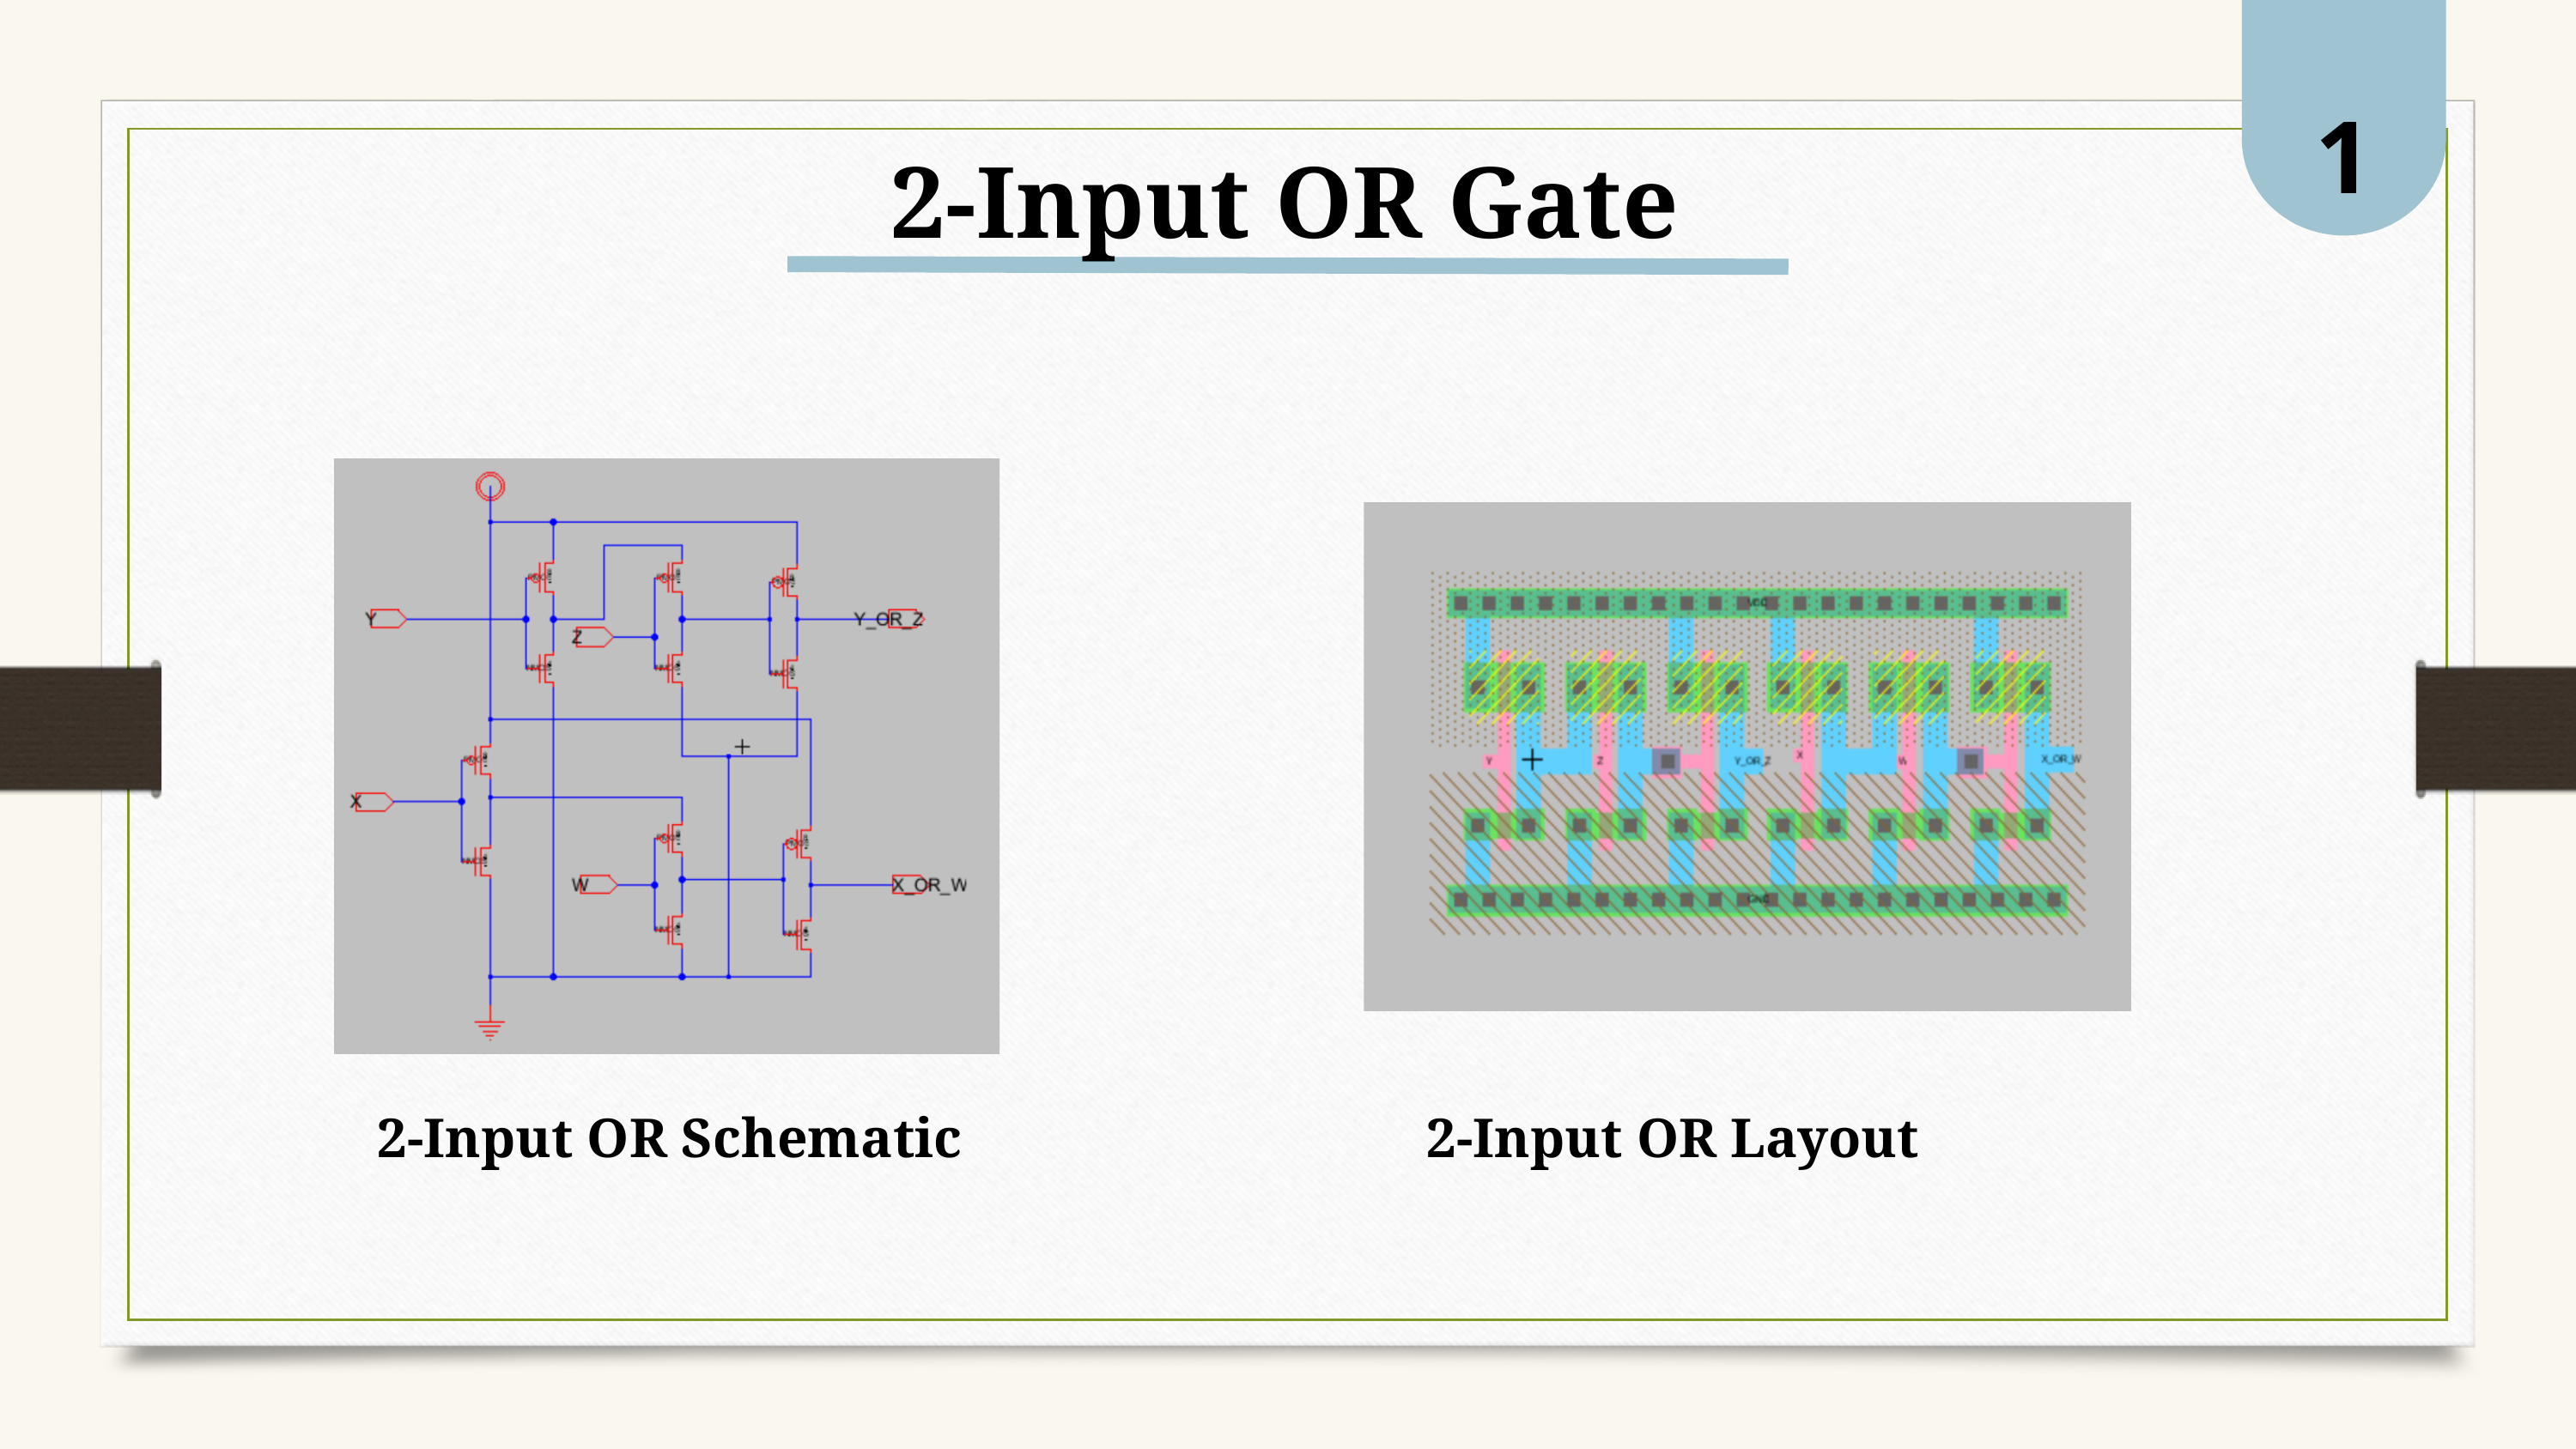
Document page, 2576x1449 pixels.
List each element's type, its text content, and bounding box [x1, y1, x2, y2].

text_box 2-Input OR Gate [369, 92, 2227, 477]
text_box 2-Input OR Layout [1413, 1097, 1932, 1214]
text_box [2233, 0, 2455, 236]
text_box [787, 264, 1789, 268]
picture [0, 0, 2576, 1448]
text_box 2-Input OR Schematic [364, 1097, 975, 1214]
